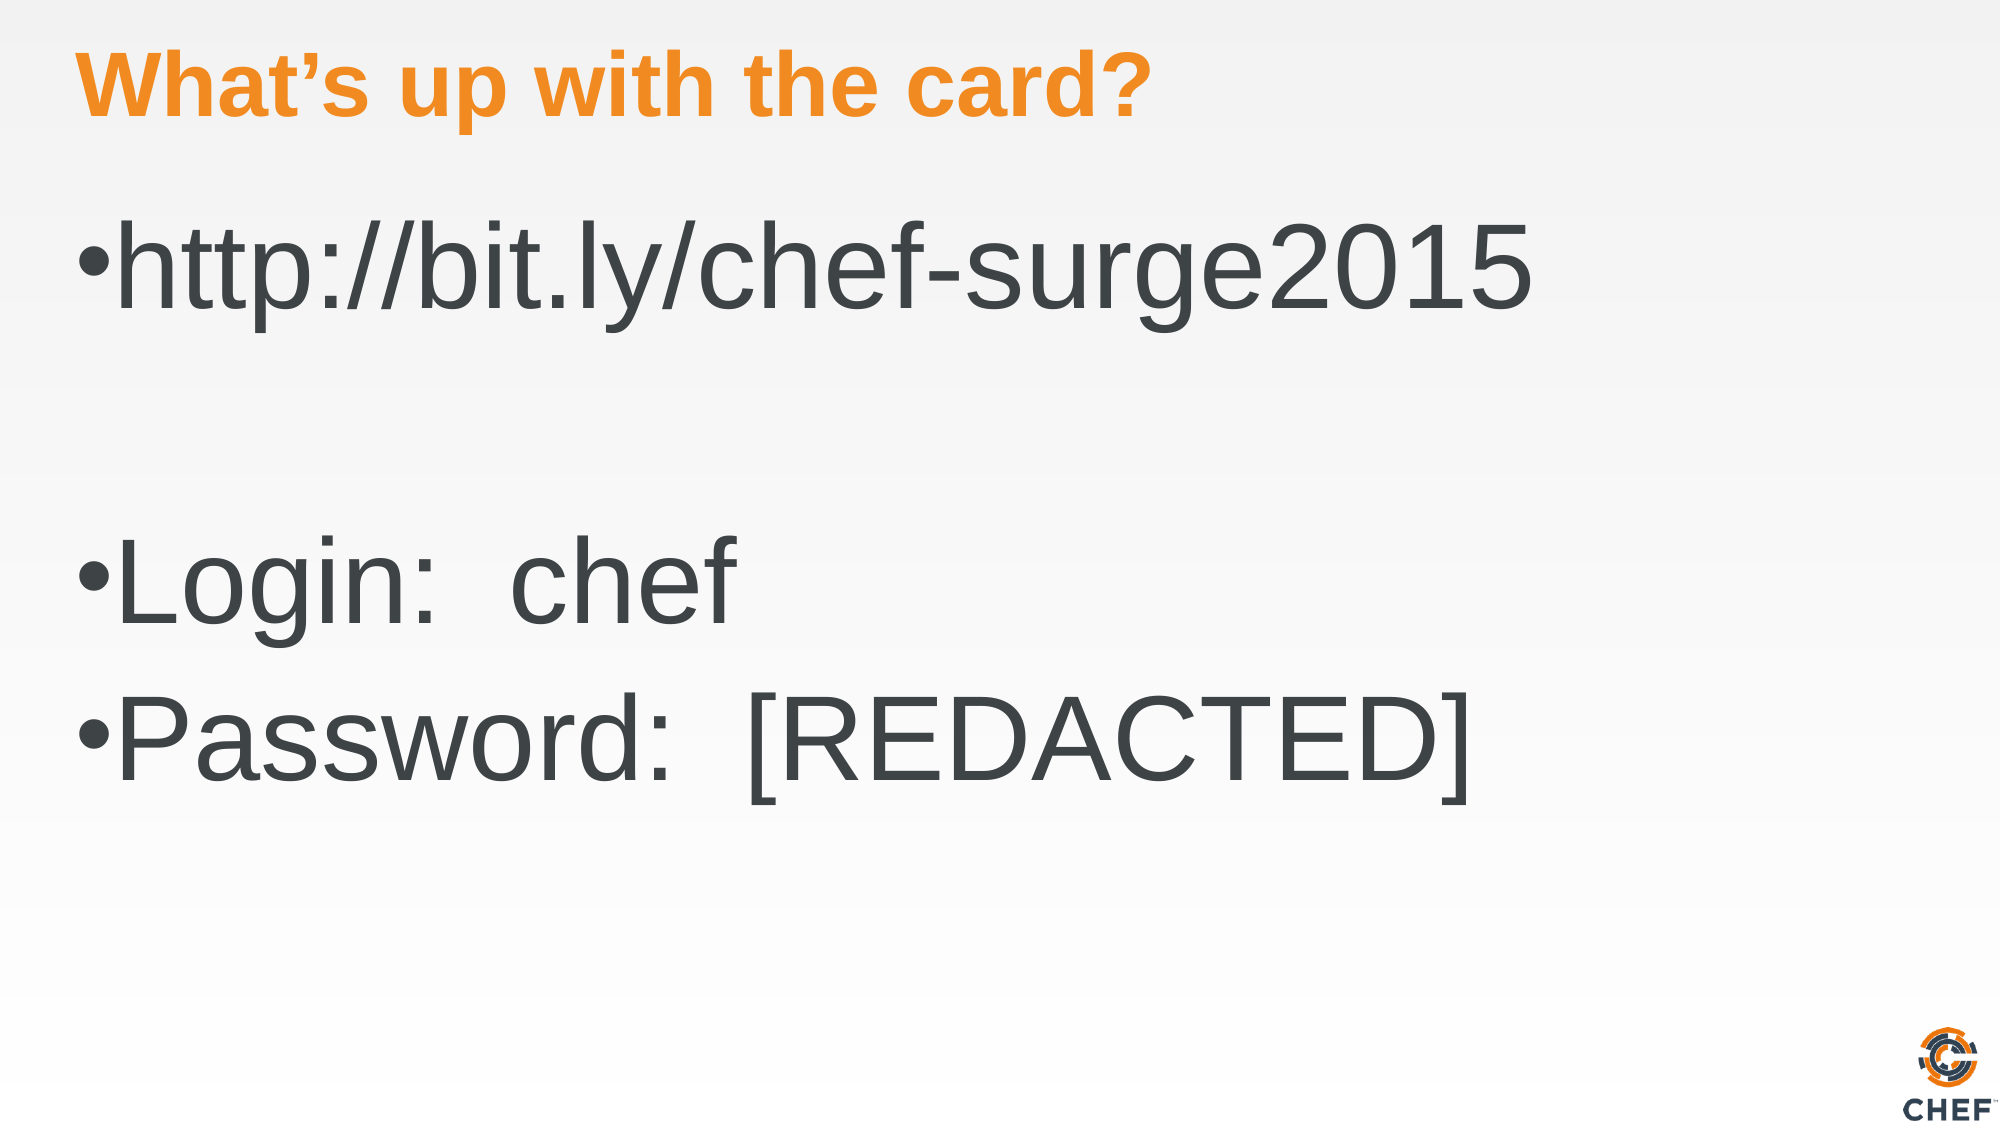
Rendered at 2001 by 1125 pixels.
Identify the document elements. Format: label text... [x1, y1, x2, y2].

title What’s up with the card? [75, 37, 1913, 140]
picture [1903, 1027, 1998, 1121]
list http://bit.ly/chef-surge2015 Login: chef Password: [REDACTED] [75, 187, 1913, 1050]
